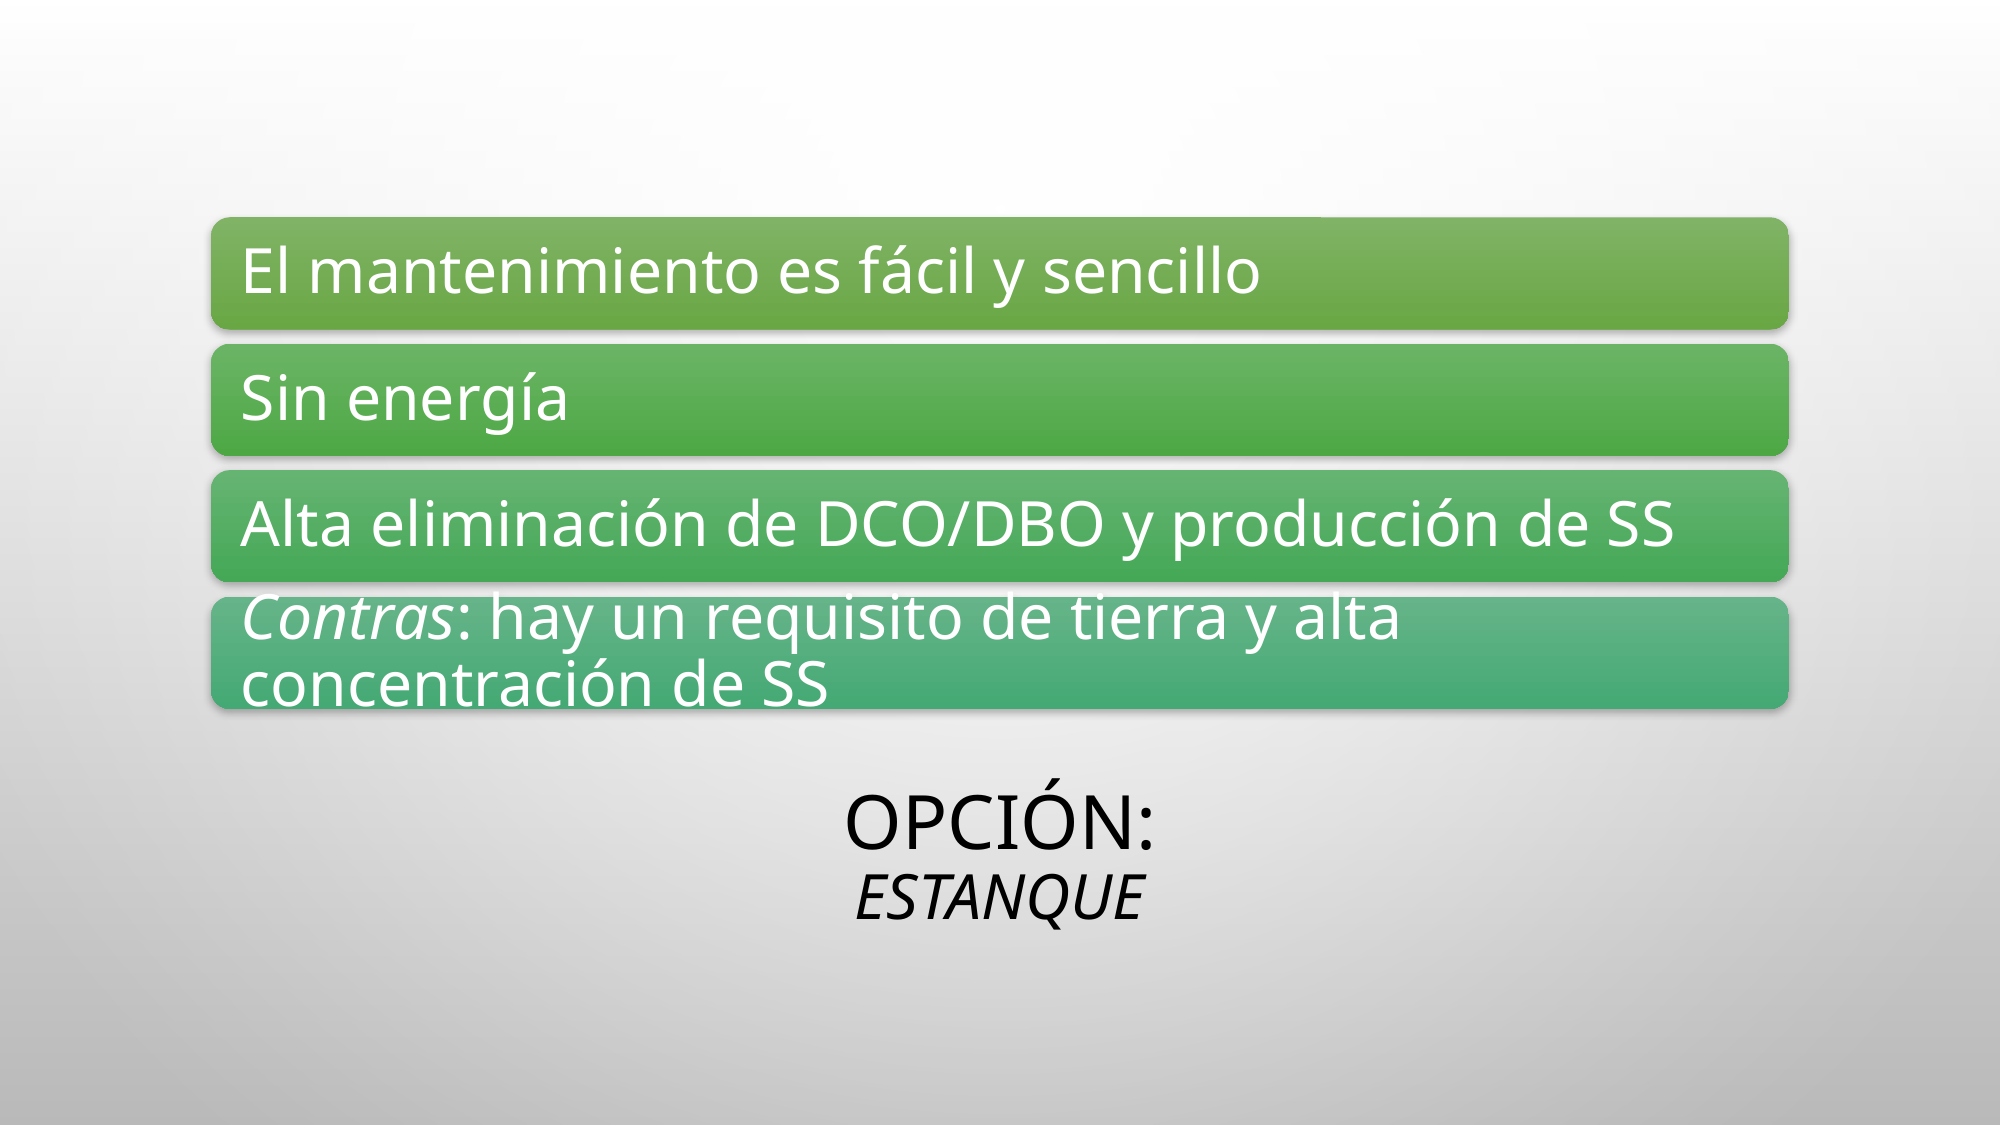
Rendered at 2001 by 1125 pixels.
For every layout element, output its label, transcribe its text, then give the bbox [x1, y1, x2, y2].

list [210, 210, 1790, 716]
picture [0, 0, 2000, 1125]
title Opción: estanque [149, 752, 1851, 966]
